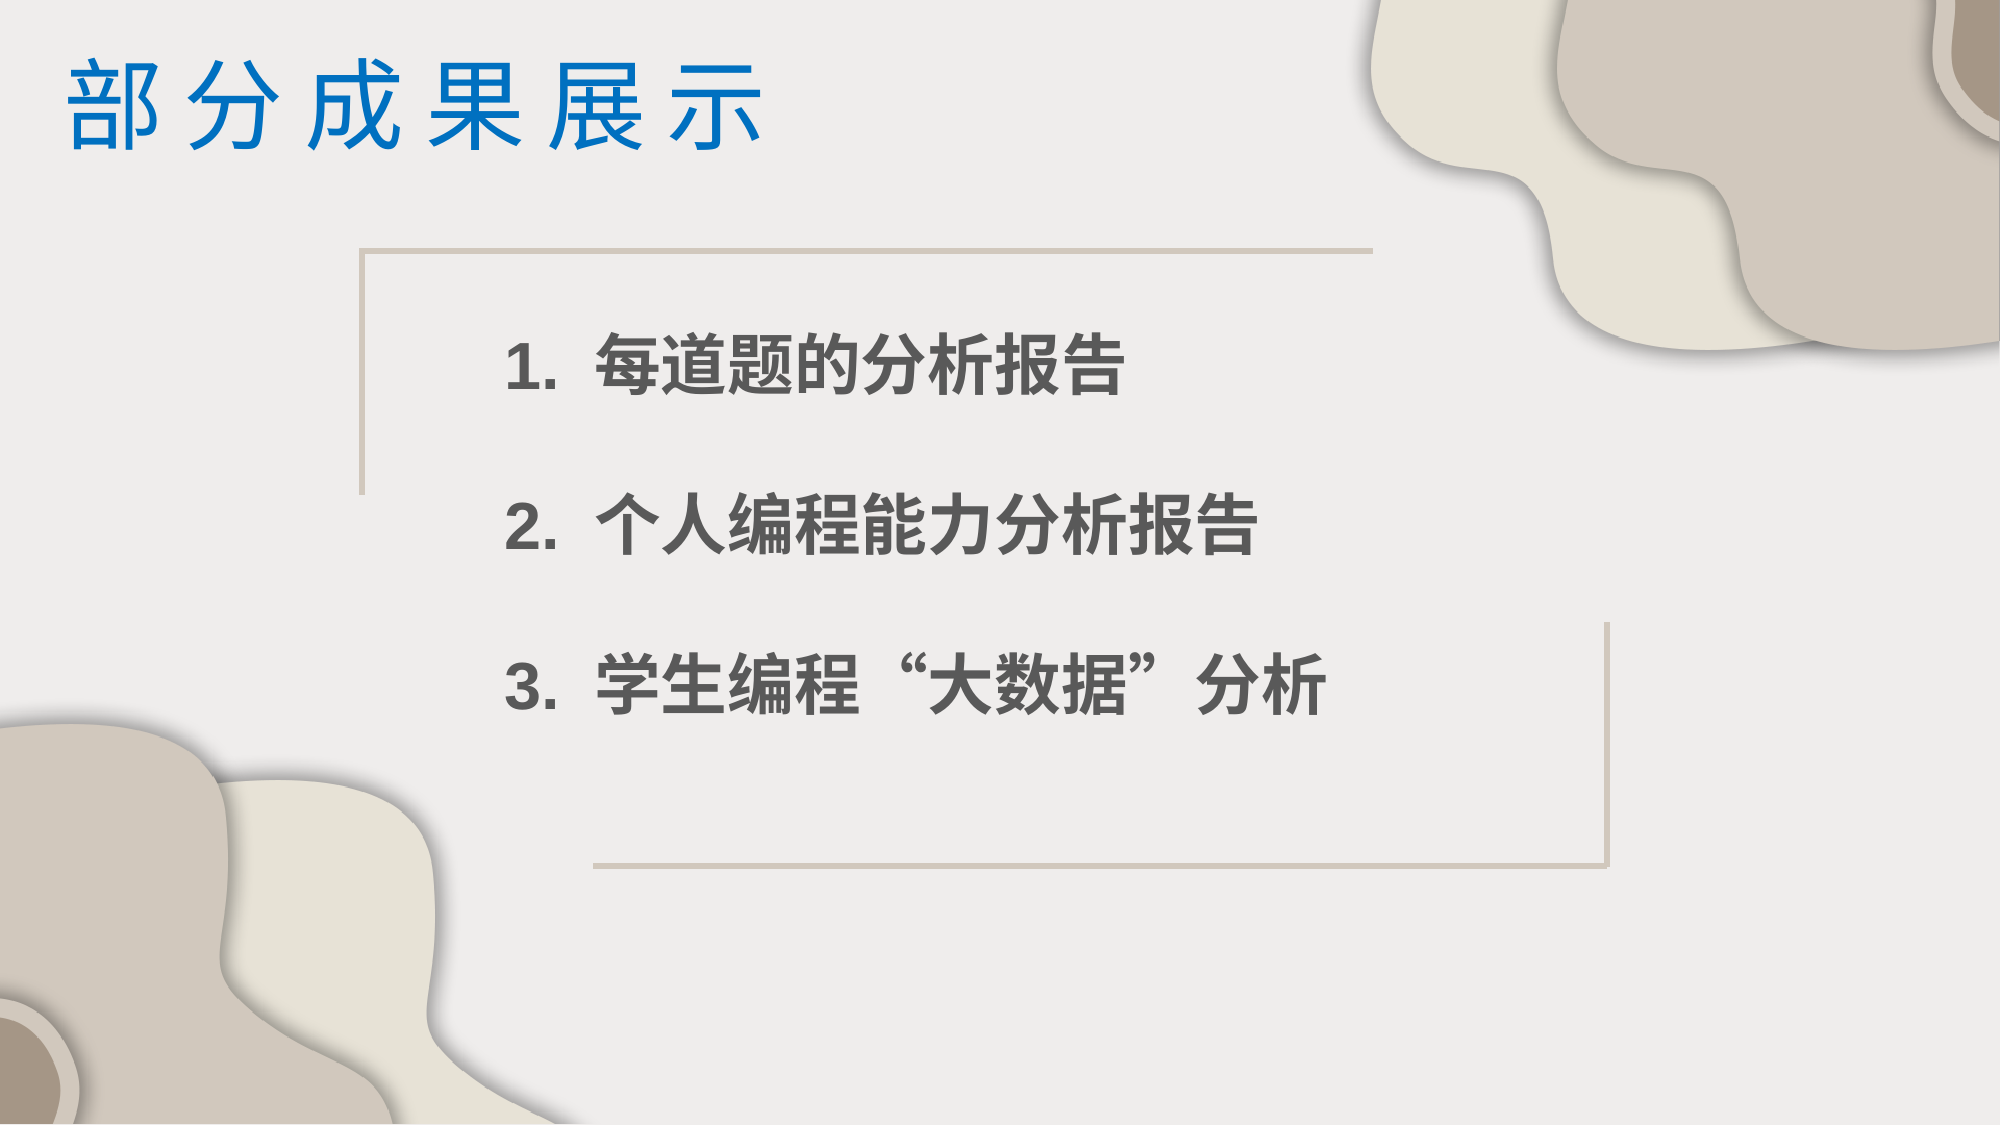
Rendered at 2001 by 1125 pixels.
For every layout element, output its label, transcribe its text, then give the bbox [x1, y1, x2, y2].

text_box 1. 每道题的分析报告 2. 个人编程能力分析报告 3. 学生编程“大数据”分析 [489, 315, 1365, 730]
text_box 部分成果展示 [63, 42, 1299, 163]
picture [0, 0, 2000, 1125]
